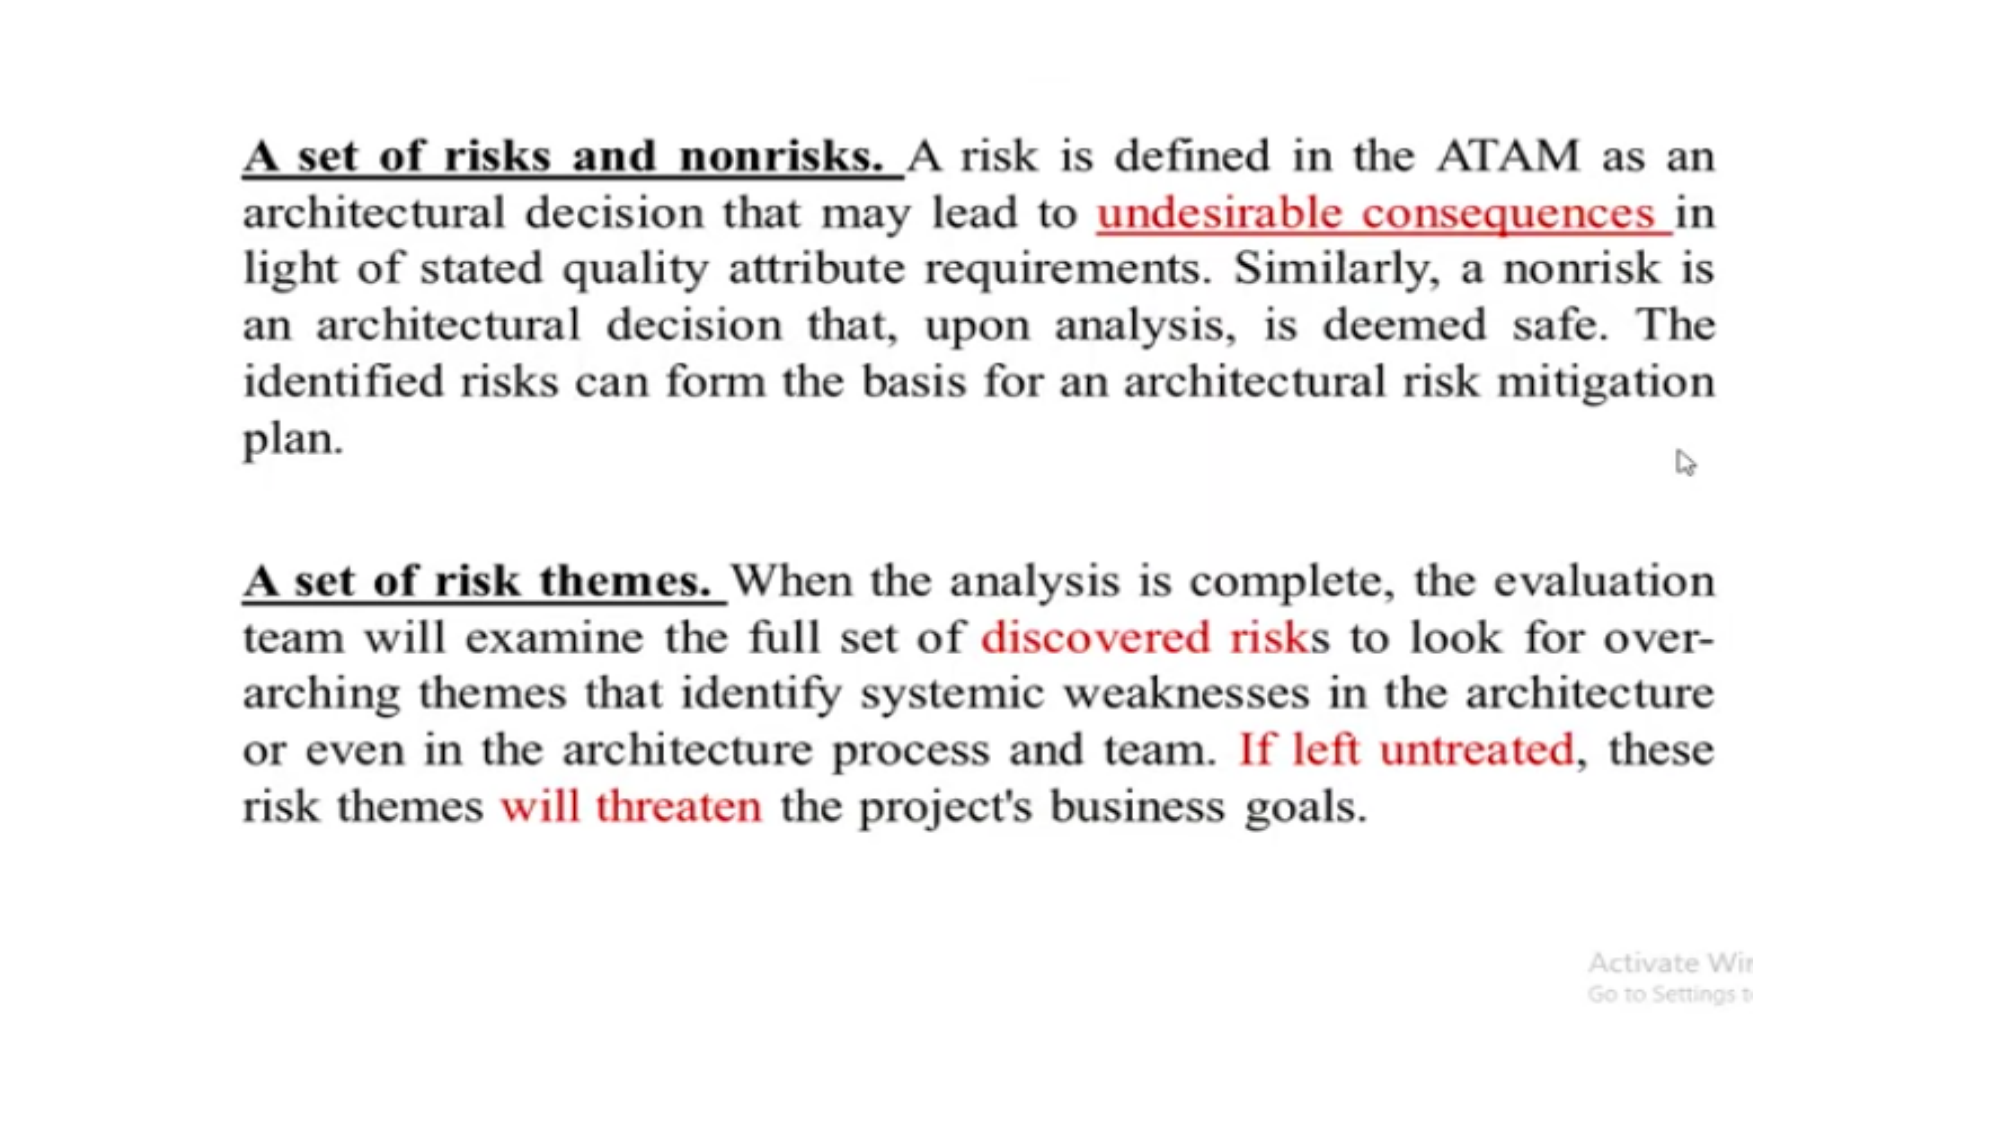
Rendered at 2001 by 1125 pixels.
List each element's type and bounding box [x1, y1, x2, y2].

list [229, 77, 1753, 1014]
